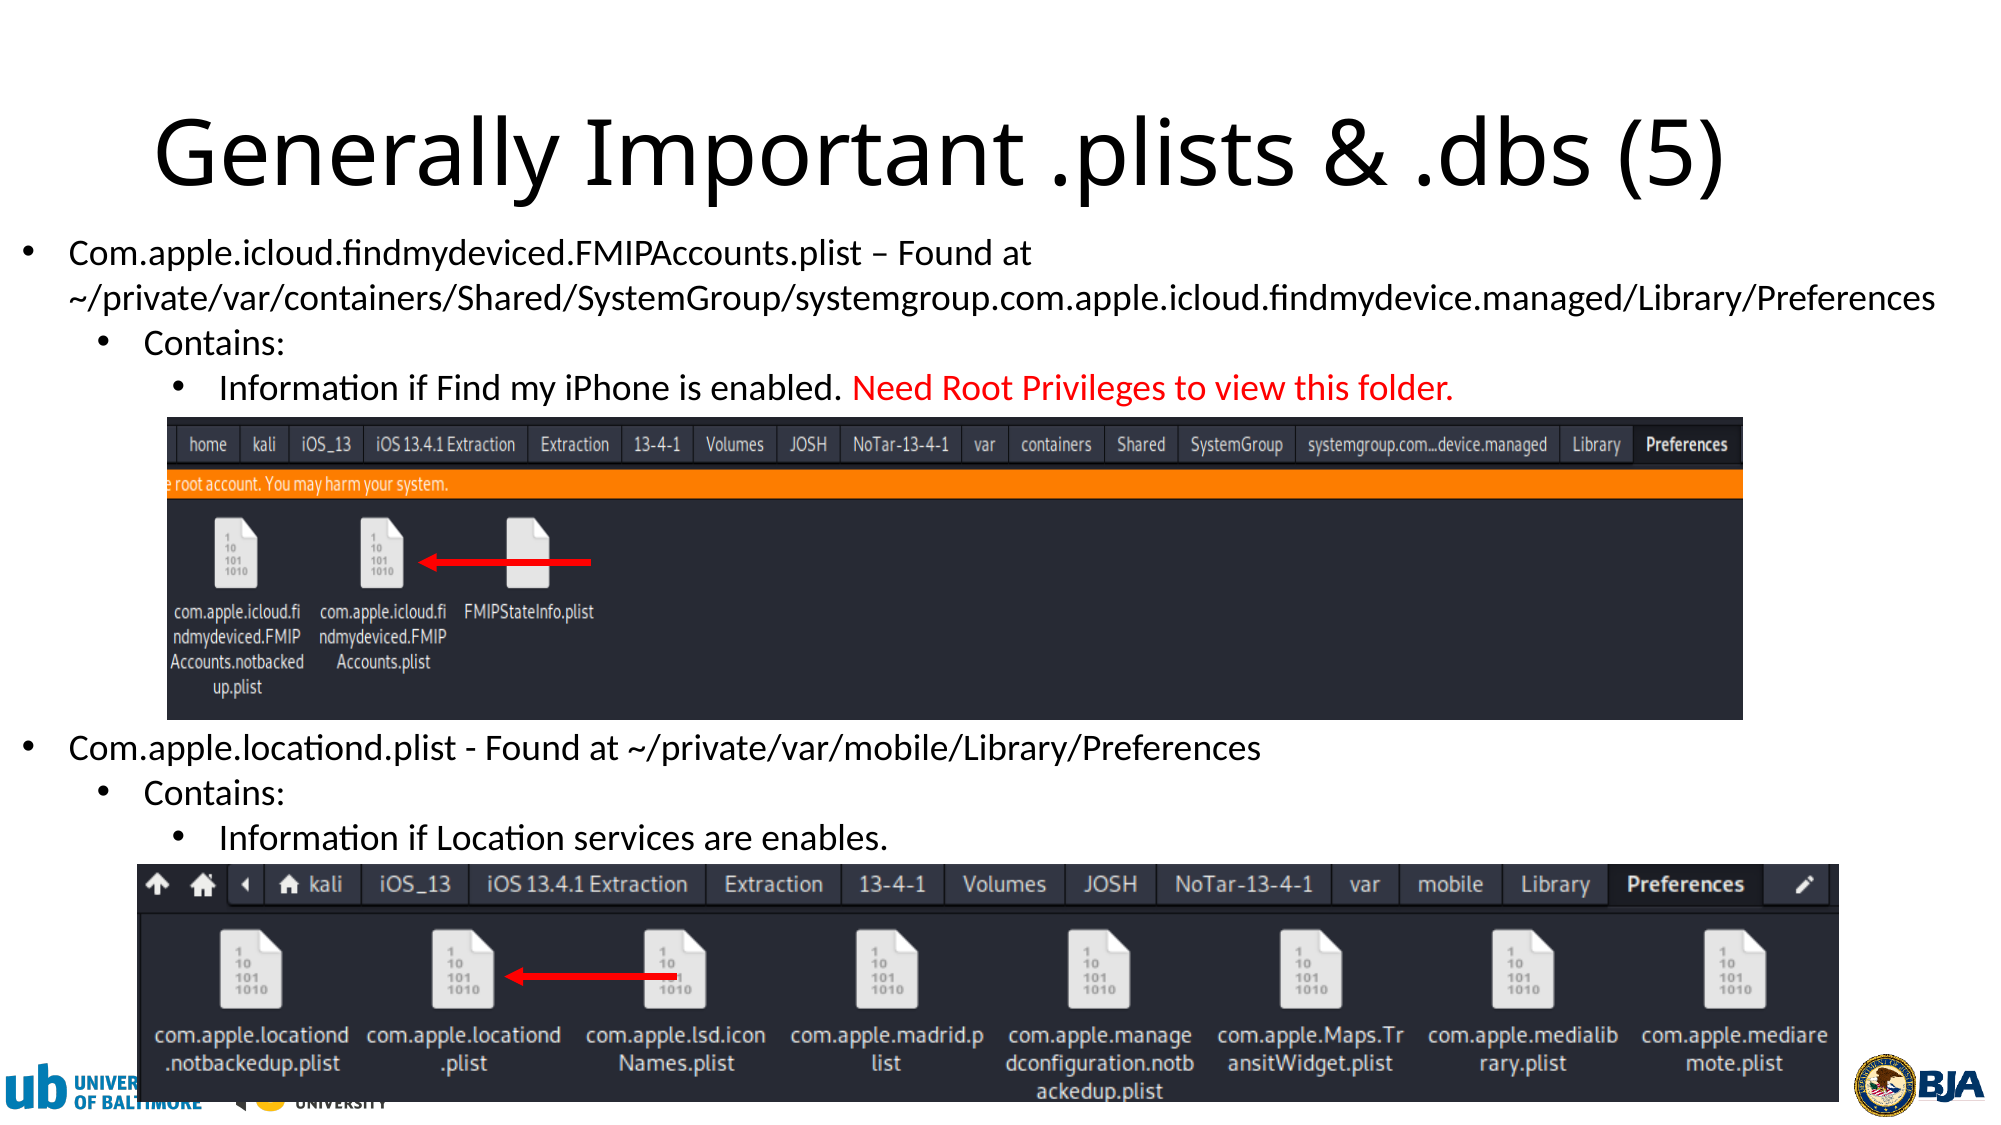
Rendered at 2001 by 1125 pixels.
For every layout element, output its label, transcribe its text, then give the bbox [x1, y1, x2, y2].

text_box Com.apple.icloud.findmydeviced.FMIPAccounts.plist – Found at ~/private/var/containers/Shared/SystemGroup/systemgroup.com.apple.icloud.findmydevice.managed/Library/Preferences Contains: Information if Find my iPhone is enabled. Need Root Privileges to view this folder. Com.apple.locationd.plist - Found at ~/private/var/mobile/Library/Preferences Contains: Information if Location services are enables. [7, 220, 1983, 910]
picture [0, 864, 1839, 1125]
title Generally Important .plists & .dbs (5) [137, 59, 1863, 220]
picture [167, 417, 1743, 720]
picture [1854, 1054, 1986, 1117]
